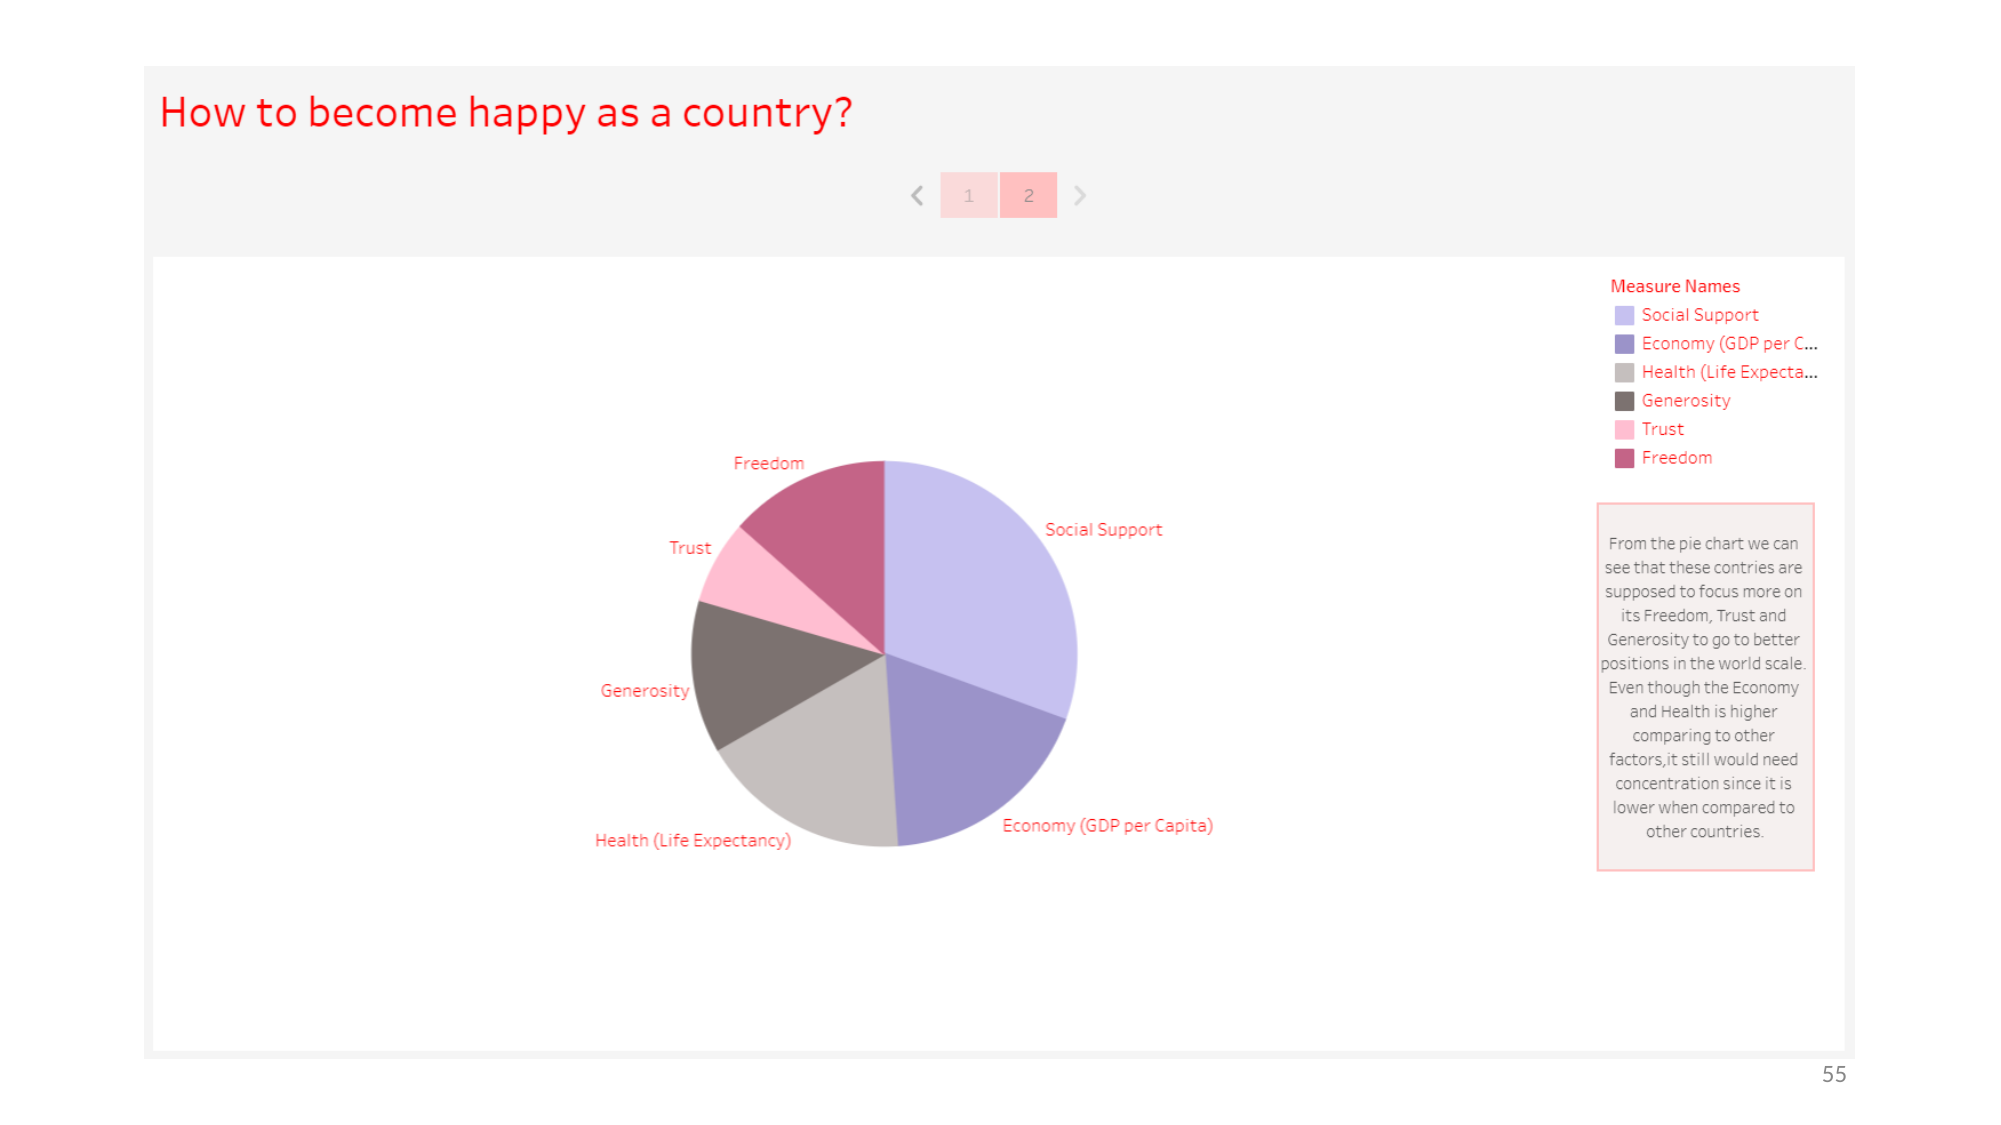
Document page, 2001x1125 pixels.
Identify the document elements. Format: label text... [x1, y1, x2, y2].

picture [144, 65, 1856, 1060]
slide_number 55 [1412, 1042, 1863, 1103]
